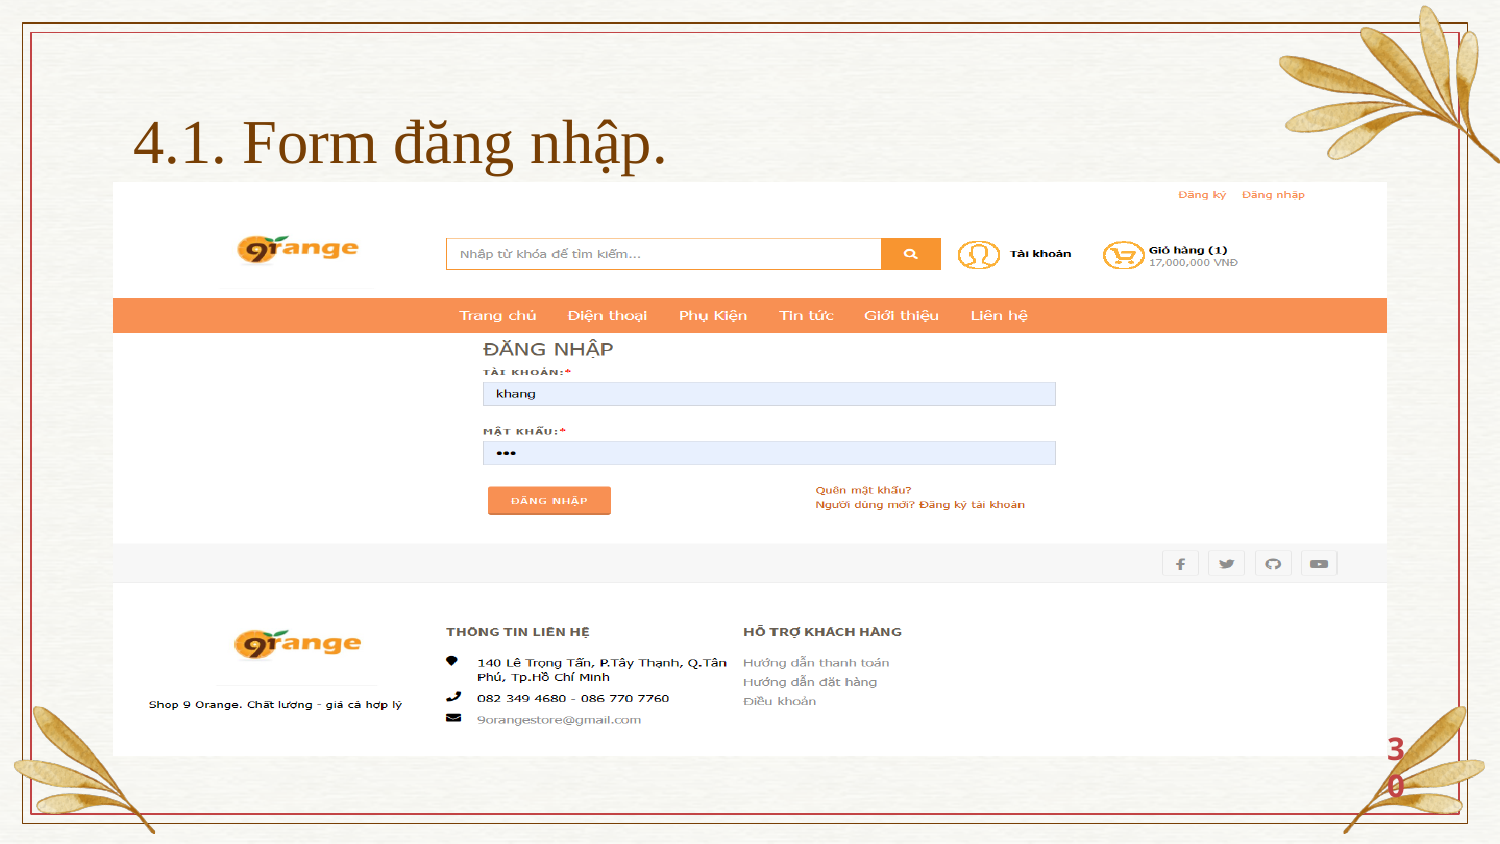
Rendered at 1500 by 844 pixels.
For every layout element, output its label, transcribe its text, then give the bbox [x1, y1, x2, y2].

title 4.1. Form đăng nhập. [118, 88, 1382, 180]
text_box 30 [1372, 743, 1438, 789]
picture [0, 0, 1500, 844]
